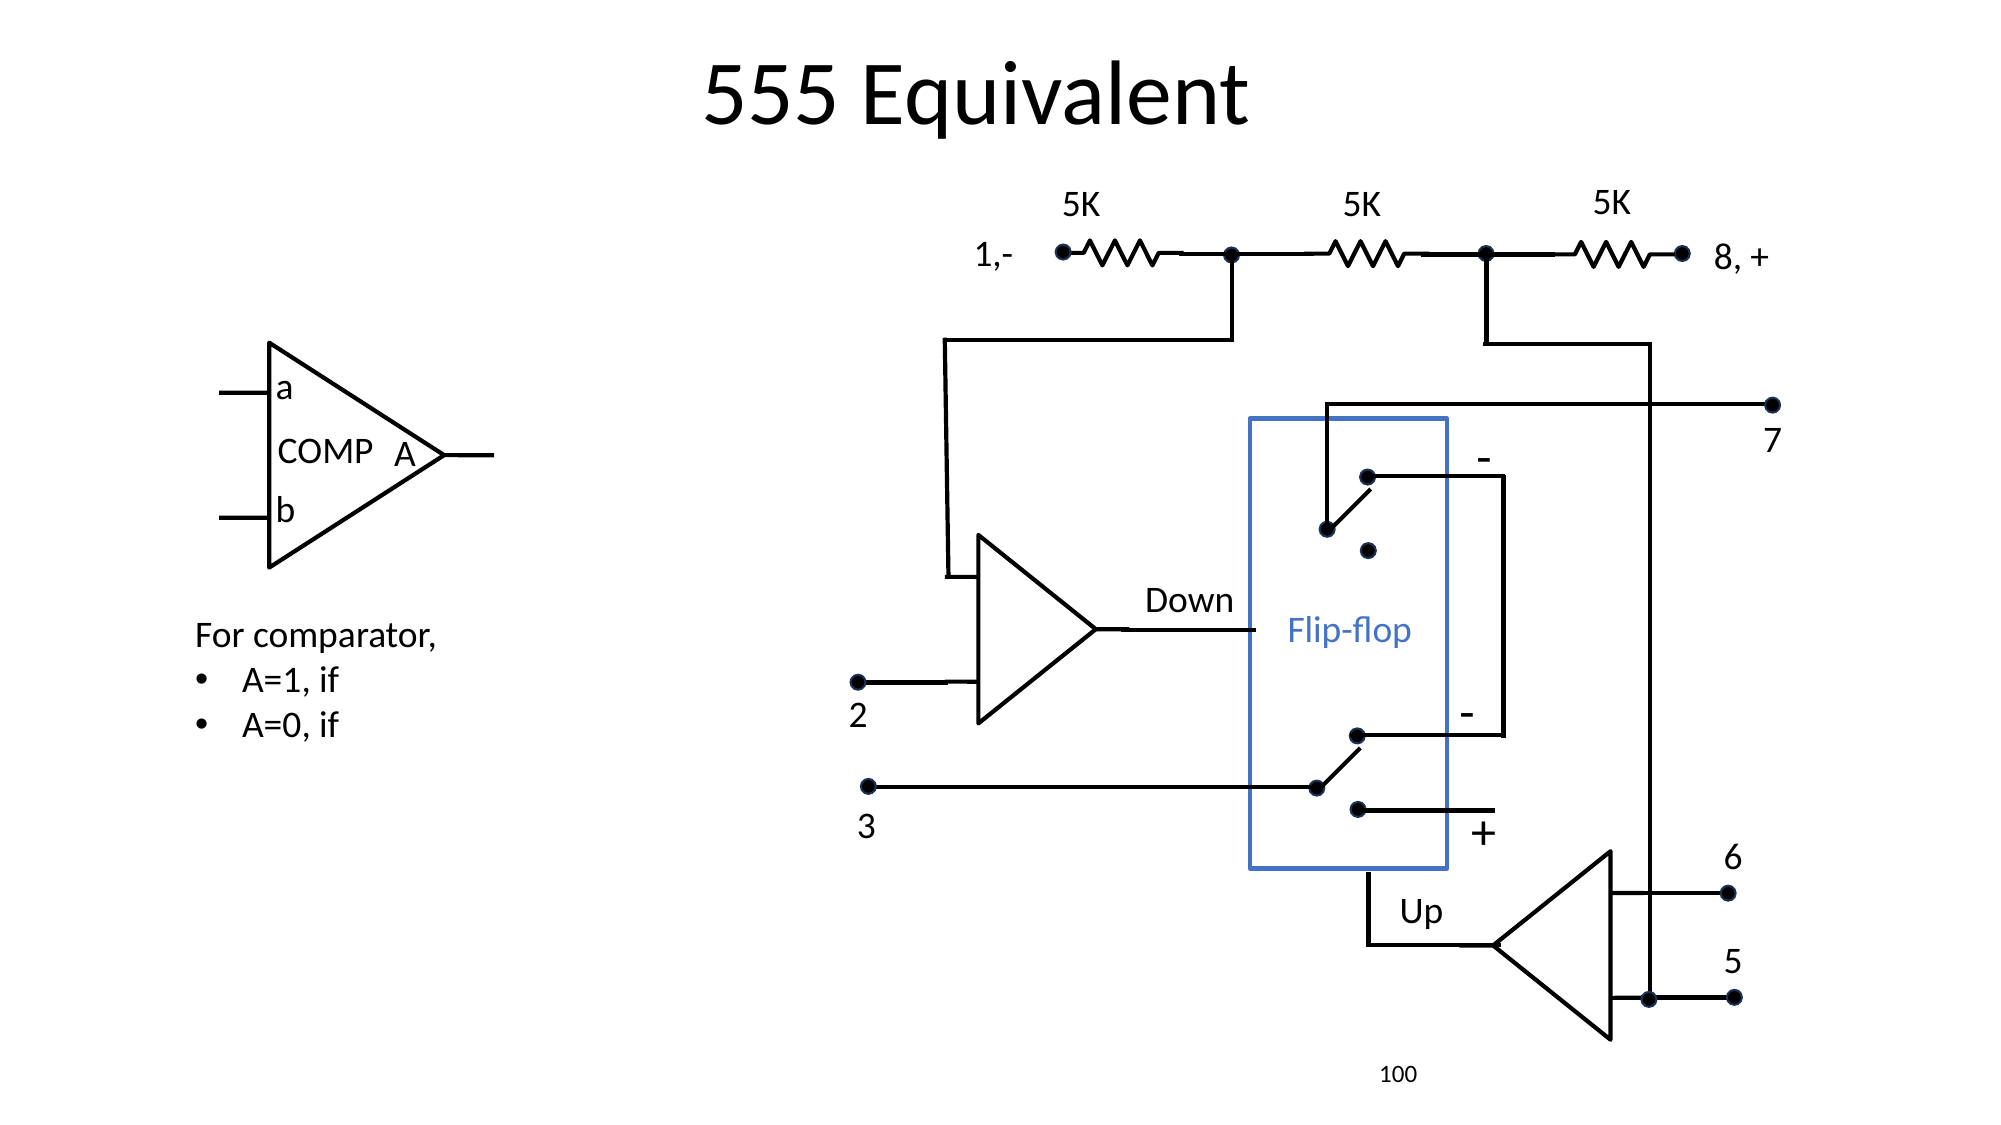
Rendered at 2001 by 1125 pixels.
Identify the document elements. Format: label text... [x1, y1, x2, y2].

text_box 555 Equivalent [30, 25, 1922, 151]
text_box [833, 169, 1840, 1040]
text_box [219, 342, 495, 568]
slide_number 100 [1074, 1040, 1425, 1125]
